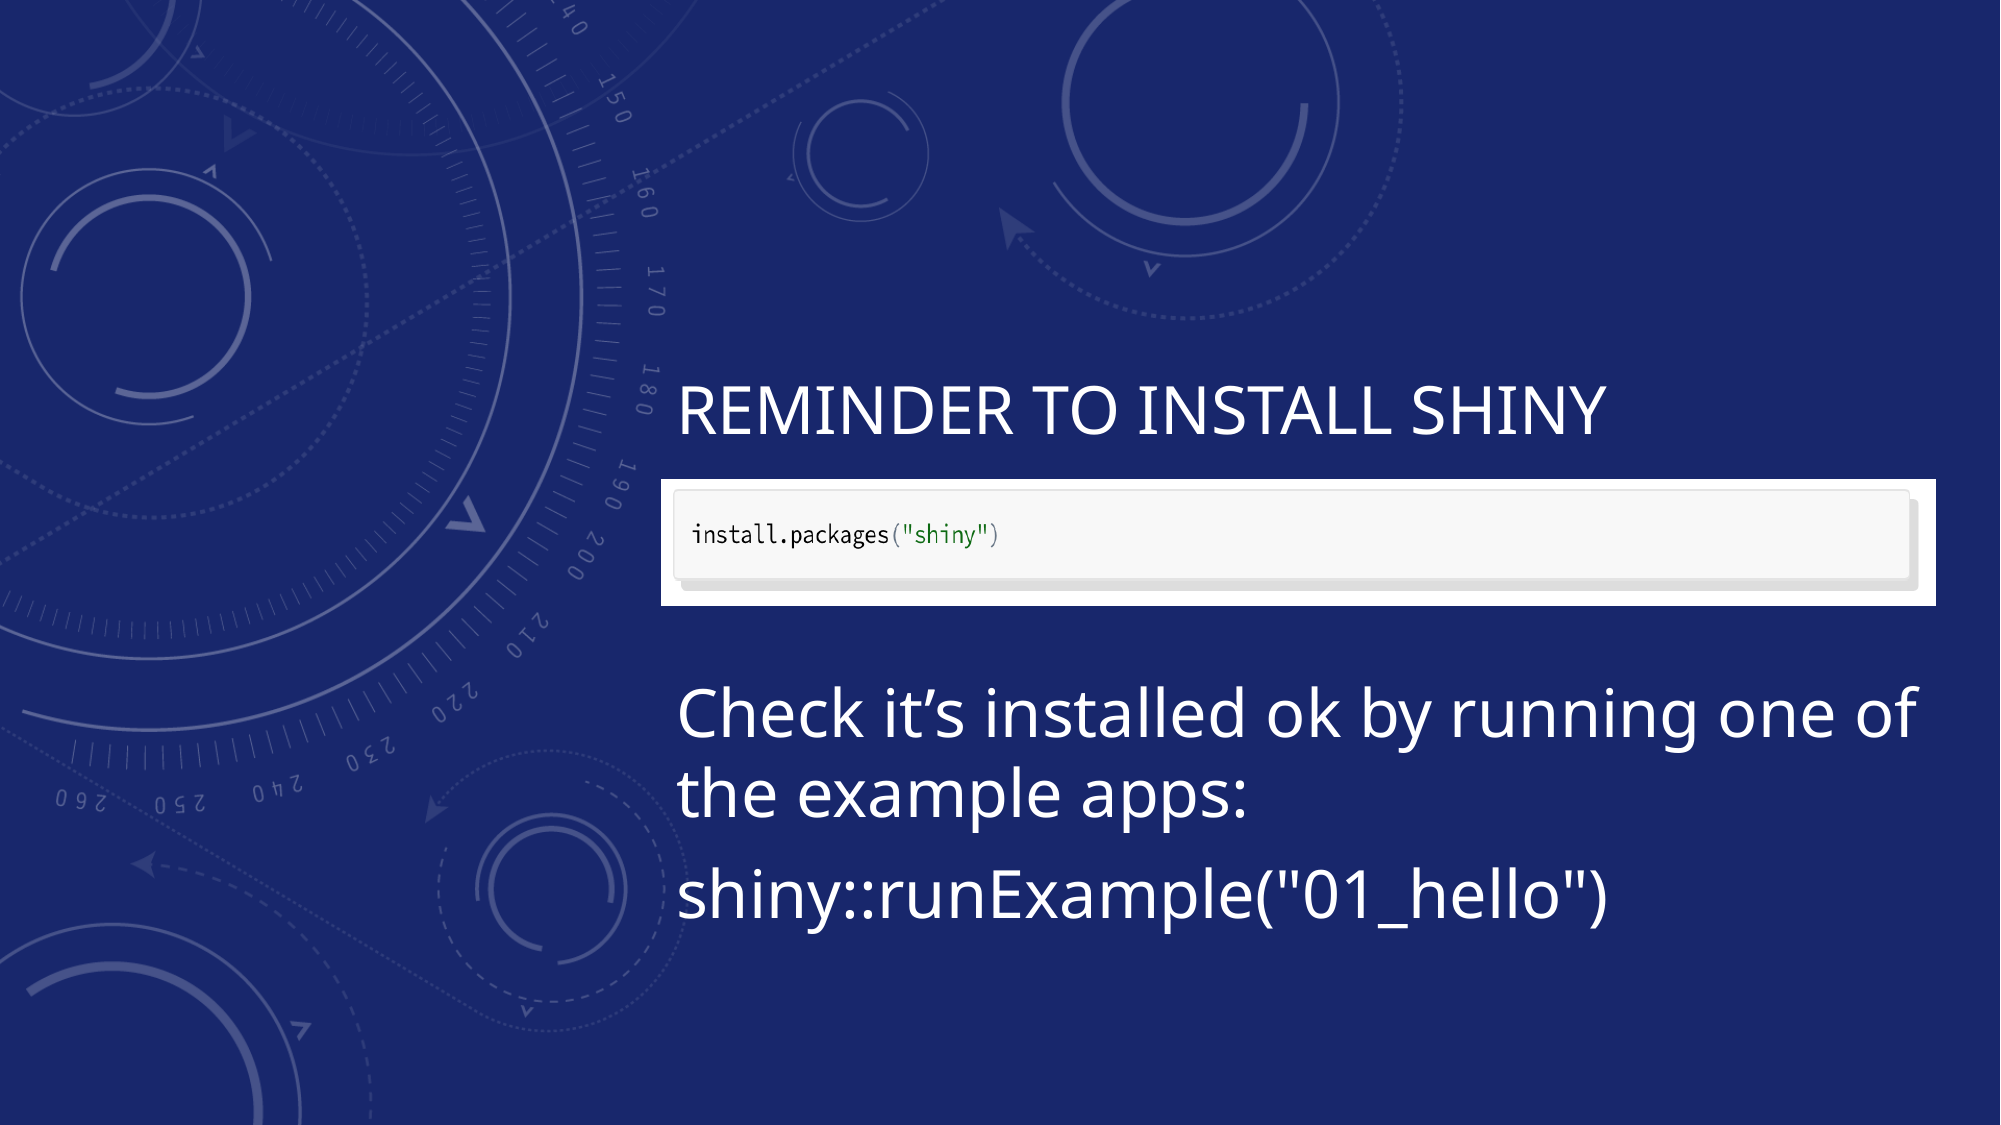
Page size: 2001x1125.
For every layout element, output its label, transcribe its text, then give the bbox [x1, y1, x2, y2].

subtitle Reminder to install shiny Check it’s installed ok by running one of the example apps: shiny::runExample("01_hello") [661, 360, 2000, 1083]
picture [0, 0, 2000, 1125]
